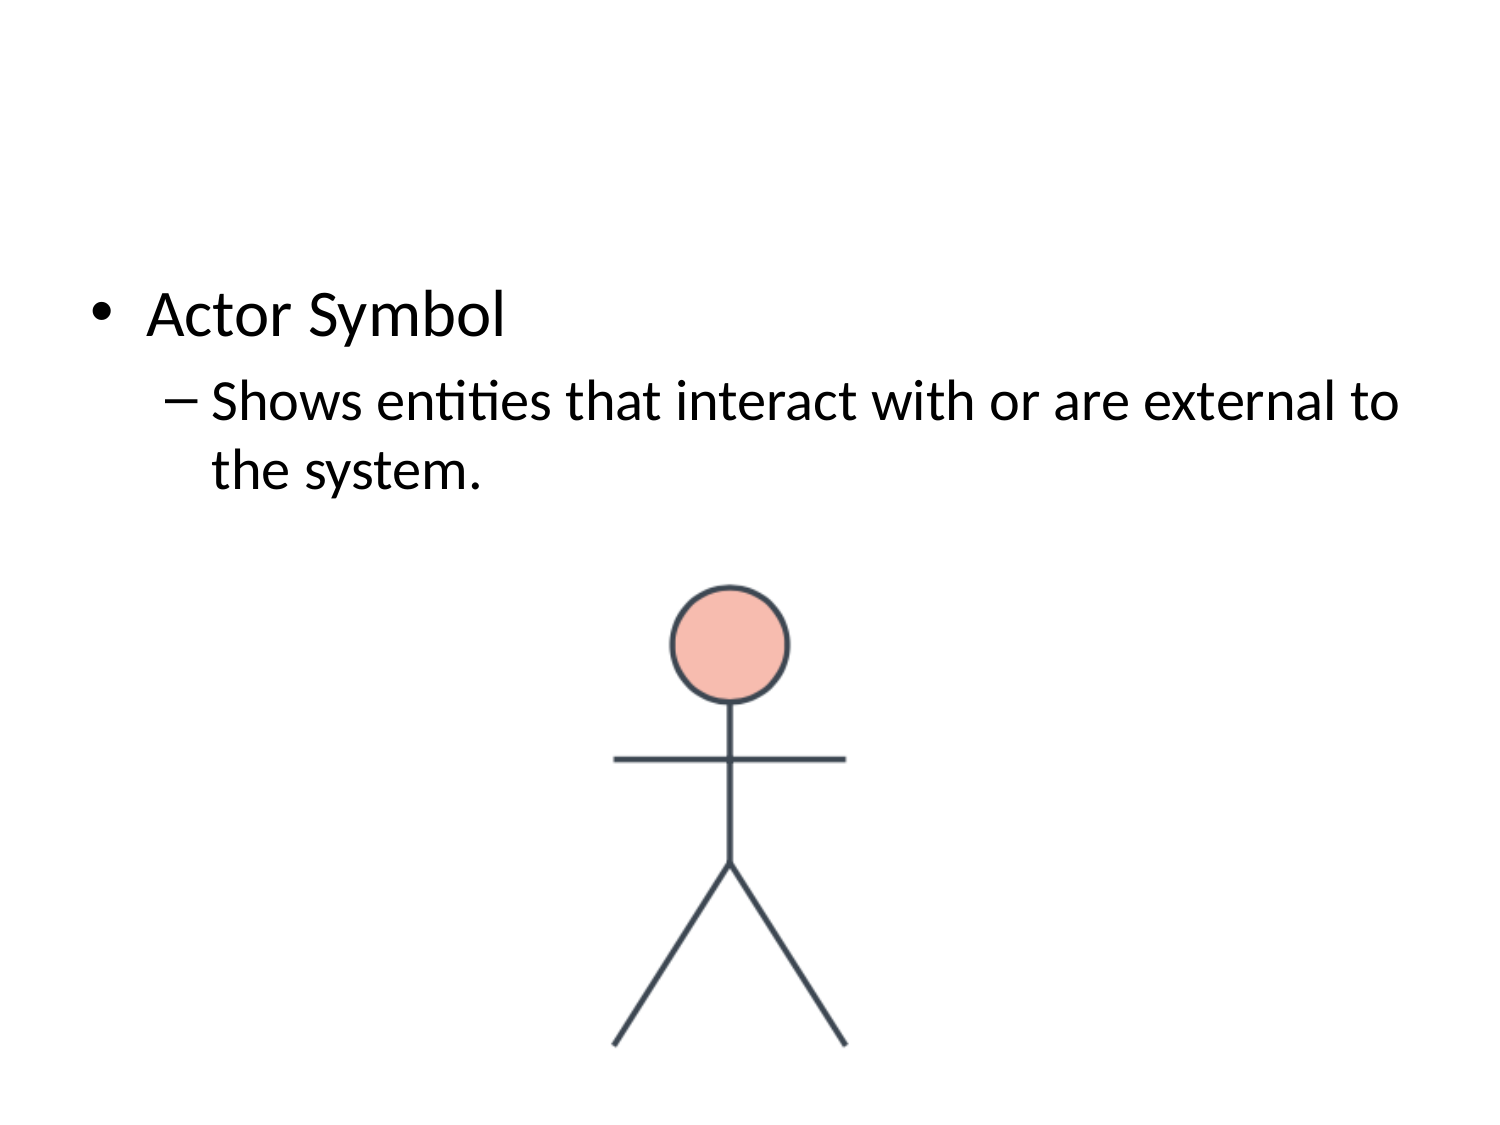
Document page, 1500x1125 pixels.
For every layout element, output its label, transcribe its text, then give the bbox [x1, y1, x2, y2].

list Actor Symbol Shows entities that interact with or are external to the system. [75, 262, 1425, 1005]
picture [520, 549, 893, 1121]
